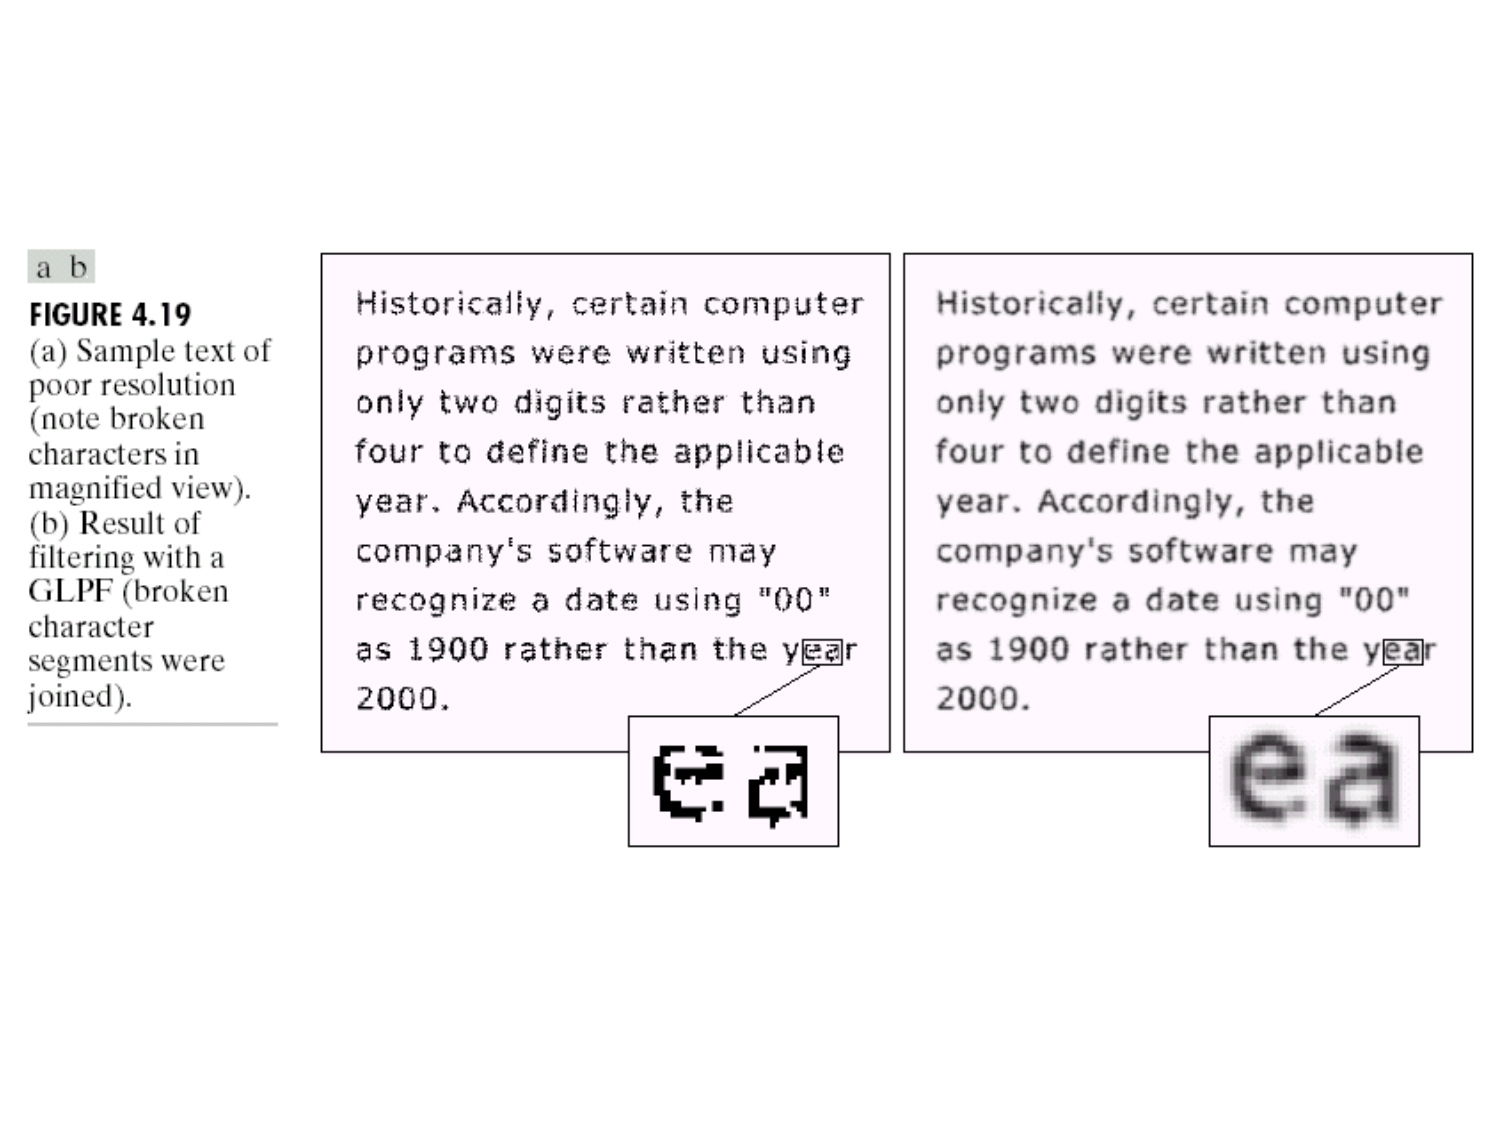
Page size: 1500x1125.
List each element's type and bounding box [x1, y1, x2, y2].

picture [12, 239, 1488, 860]
